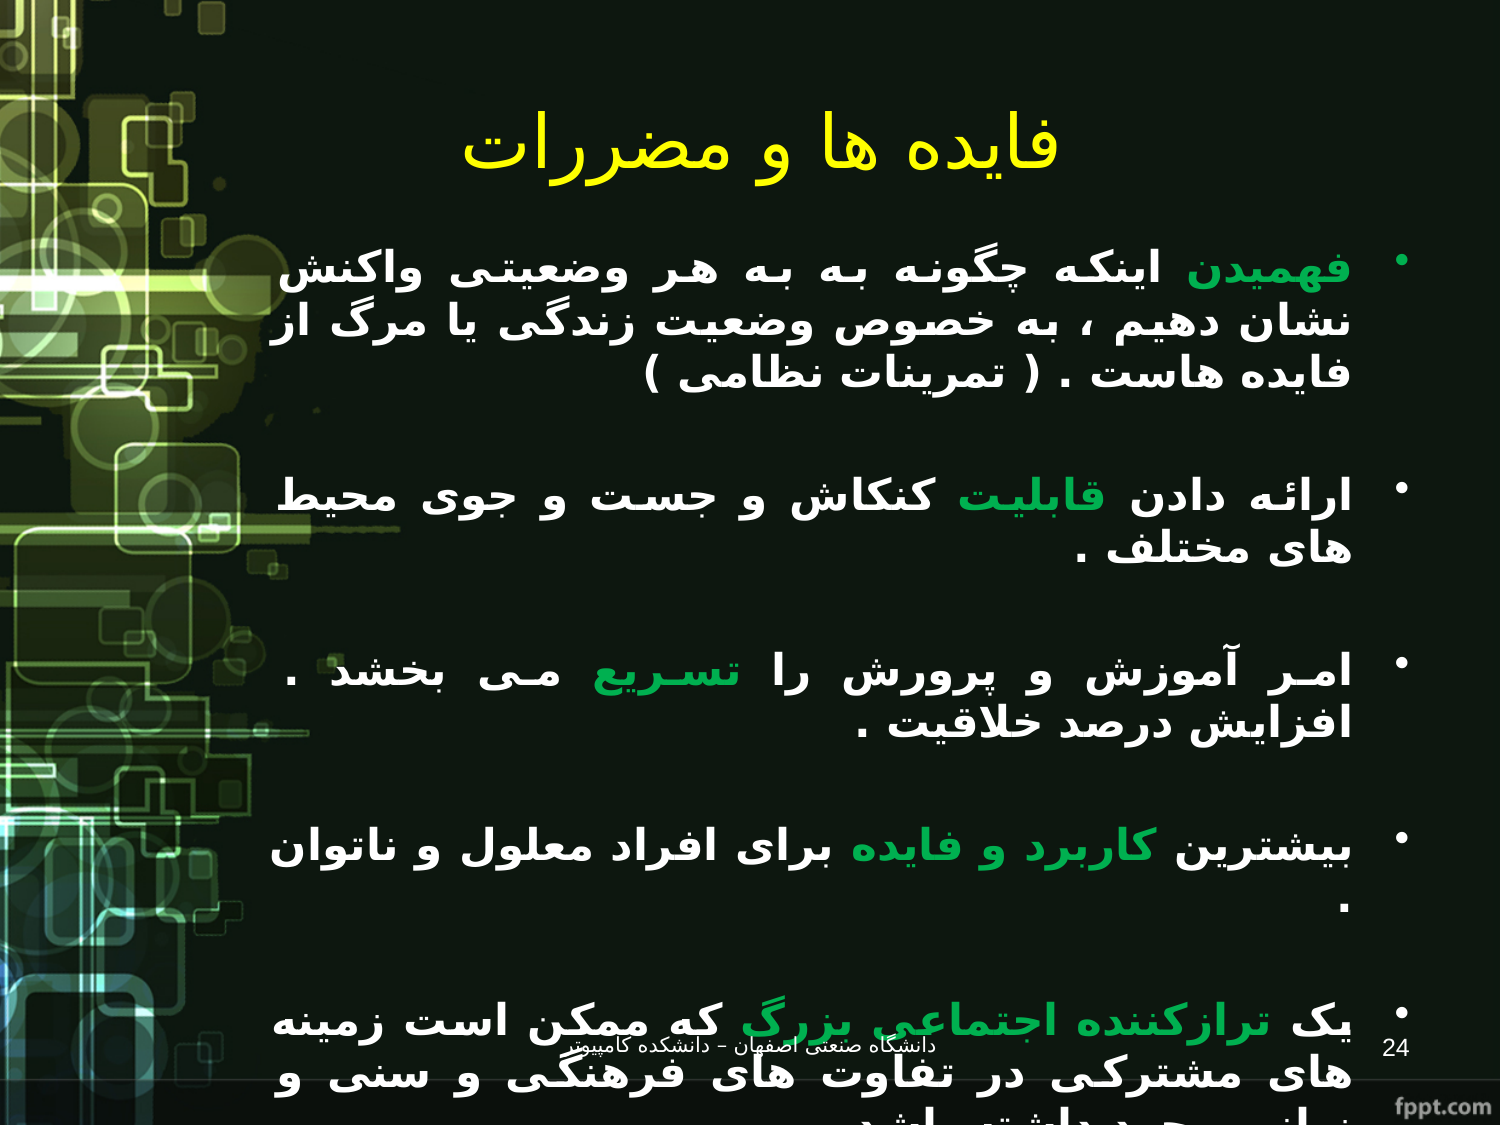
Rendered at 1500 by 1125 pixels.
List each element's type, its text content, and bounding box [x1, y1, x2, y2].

slide_number 24 [1074, 1024, 1425, 1103]
list فهمیدن اینکه چگونه به به هر وضعیتی واکنش نشان دهیم ، به خصوص وضعیت زندگی یا مرگ از فایده هاست . ( تمرینات نظامی ) ارائه دادن قابلیت کنکاش و جست و جوی محیط های مختلف . امر آموزش و پرورش را تسریع می بخشد . افزایش درصد خلاقیت . بیشترین کاربرد و فایده برای افراد معلول و ناتوان . یک ترازکننده اجتماعی بزرگ که ممکن است زمینه های مشترکی در تفاوت های فرهنگی و سنی و زبانی وجود داشته باشد . [253, 231, 1425, 1005]
picture [0, 0, 1500, 1125]
title فایده ها و مضررات [75, 45, 1425, 233]
footer دانشگاه صنعتی اصفهان – دانشکده کامپیوتر [512, 1024, 988, 1103]
